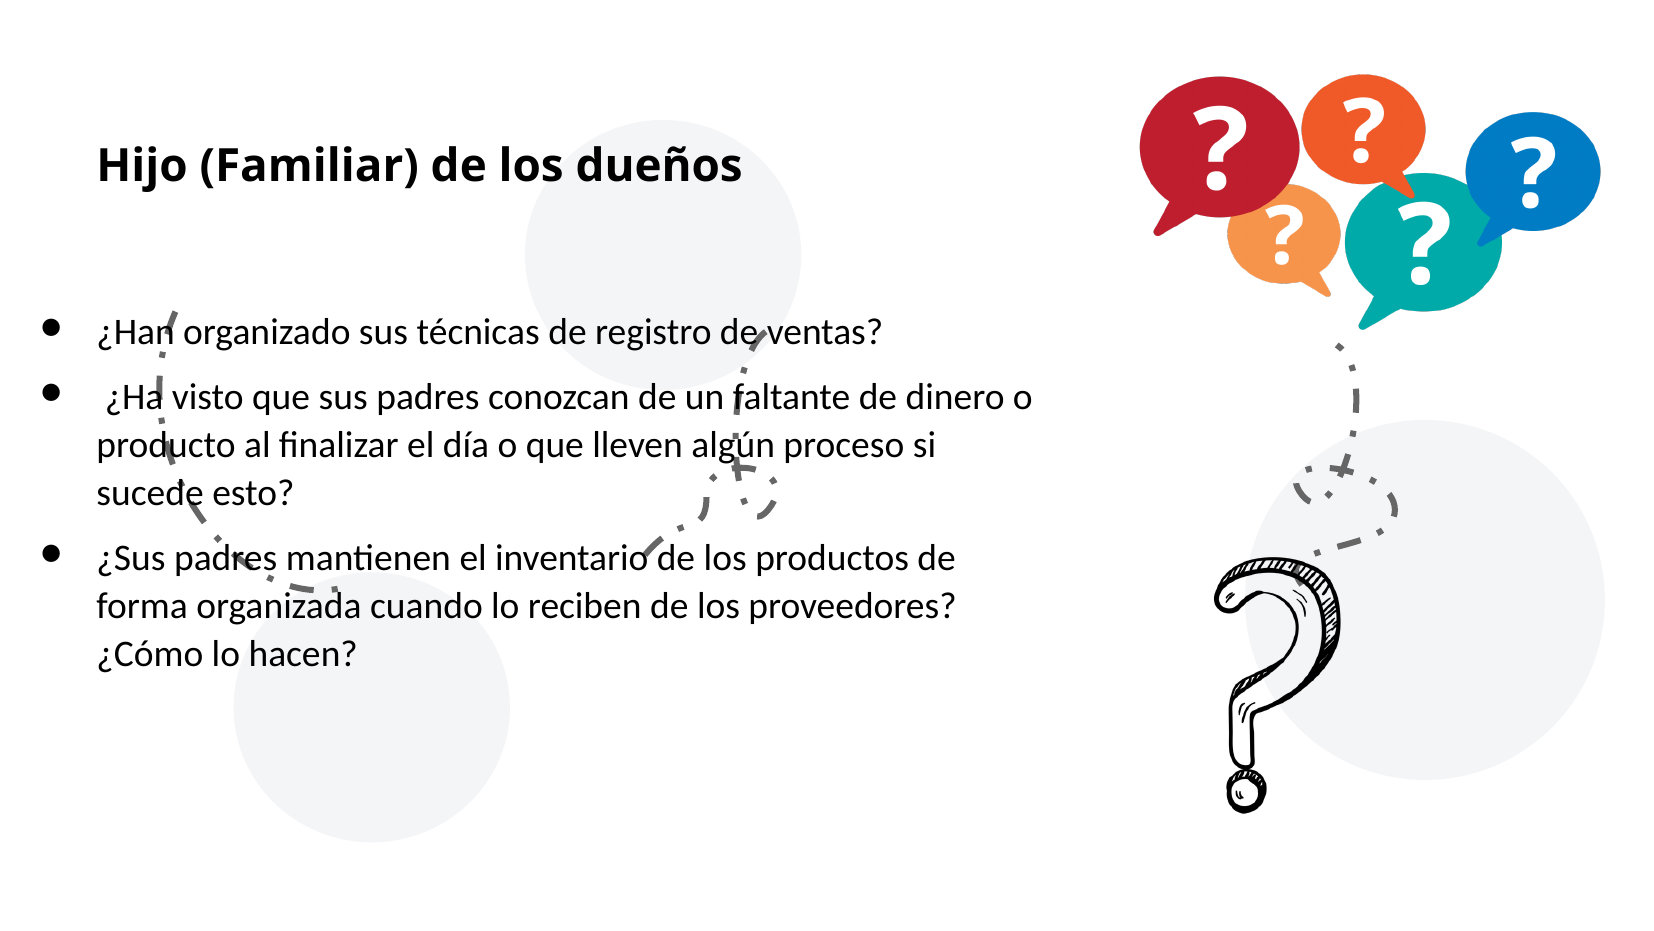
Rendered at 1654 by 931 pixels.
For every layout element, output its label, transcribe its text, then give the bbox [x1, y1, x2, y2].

picture [1136, 544, 1417, 825]
text_box Hijo (Familiar) de los dueños ¿Han organizado sus técnicas de registro de ventas? ¿Ha visto que sus padres conozcan de un faltante de dinero o producto al finalizar el día o que lleven algún proceso si sucede esto? ¿Sus padres mantienen el inventario de los productos de forma organizada cuando lo reciben de los proveedores? ¿Cómo lo hacen? [6, 117, 1063, 689]
picture [1136, 58, 1608, 339]
